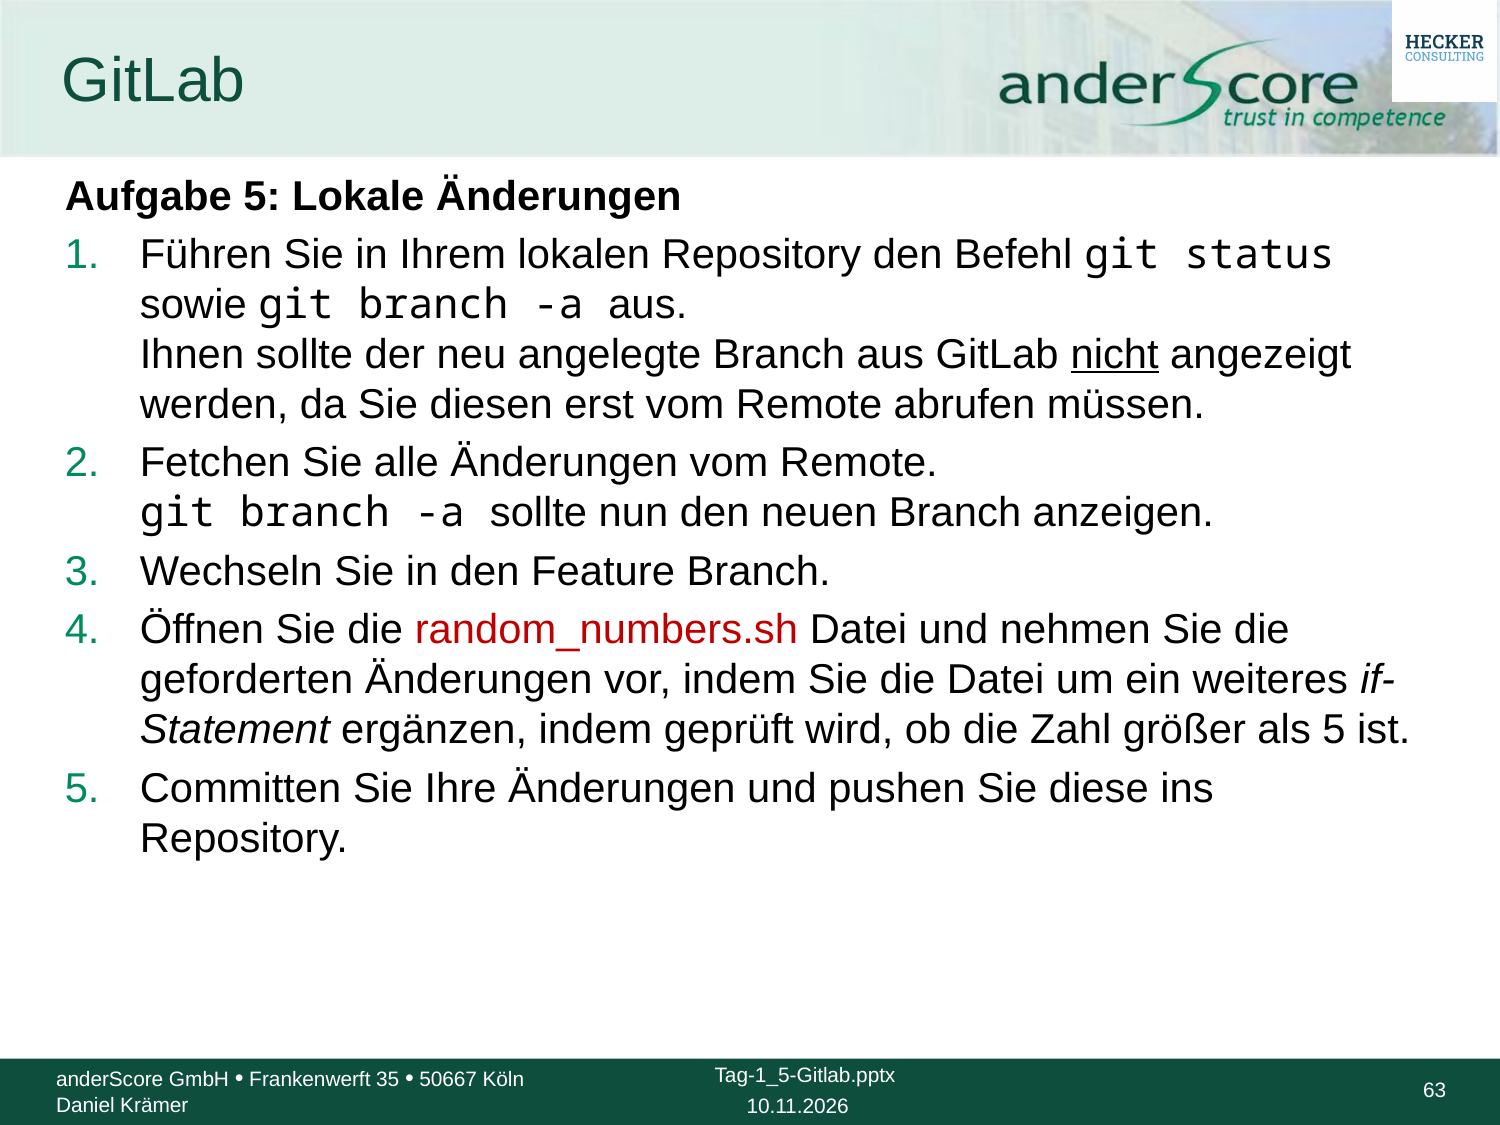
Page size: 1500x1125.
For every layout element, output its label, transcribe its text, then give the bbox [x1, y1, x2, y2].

picture [0, 0, 1500, 157]
list Aufgabe 5: Lokale Änderungen Führen Sie in Ihrem lokalen Repository den Befehl git status sowie git branch -a aus. Ihnen sollte der neu angelegte Branch aus GitLab nicht angezeigt werden, da Sie diesen erst vom Remote abrufen müssen. Fetchen Sie alle Änderungen vom Remote. git branch -a sollte nun den neuen Branch anzeigen. Wechseln Sie in den Feature Branch. Öffnen Sie die random_numbers.sh Datei und nehmen Sie die geforderten Änderungen vor, indem Sie die Datei um ein weiteres if-Statement ergänzen, indem geprüft wird, ob die Zahl größer als 5 ist. Committen Sie Ihre Änderungen und pushen Sie diese ins Repository. [49, 160, 1447, 1047]
title GitLab [46, 23, 975, 140]
